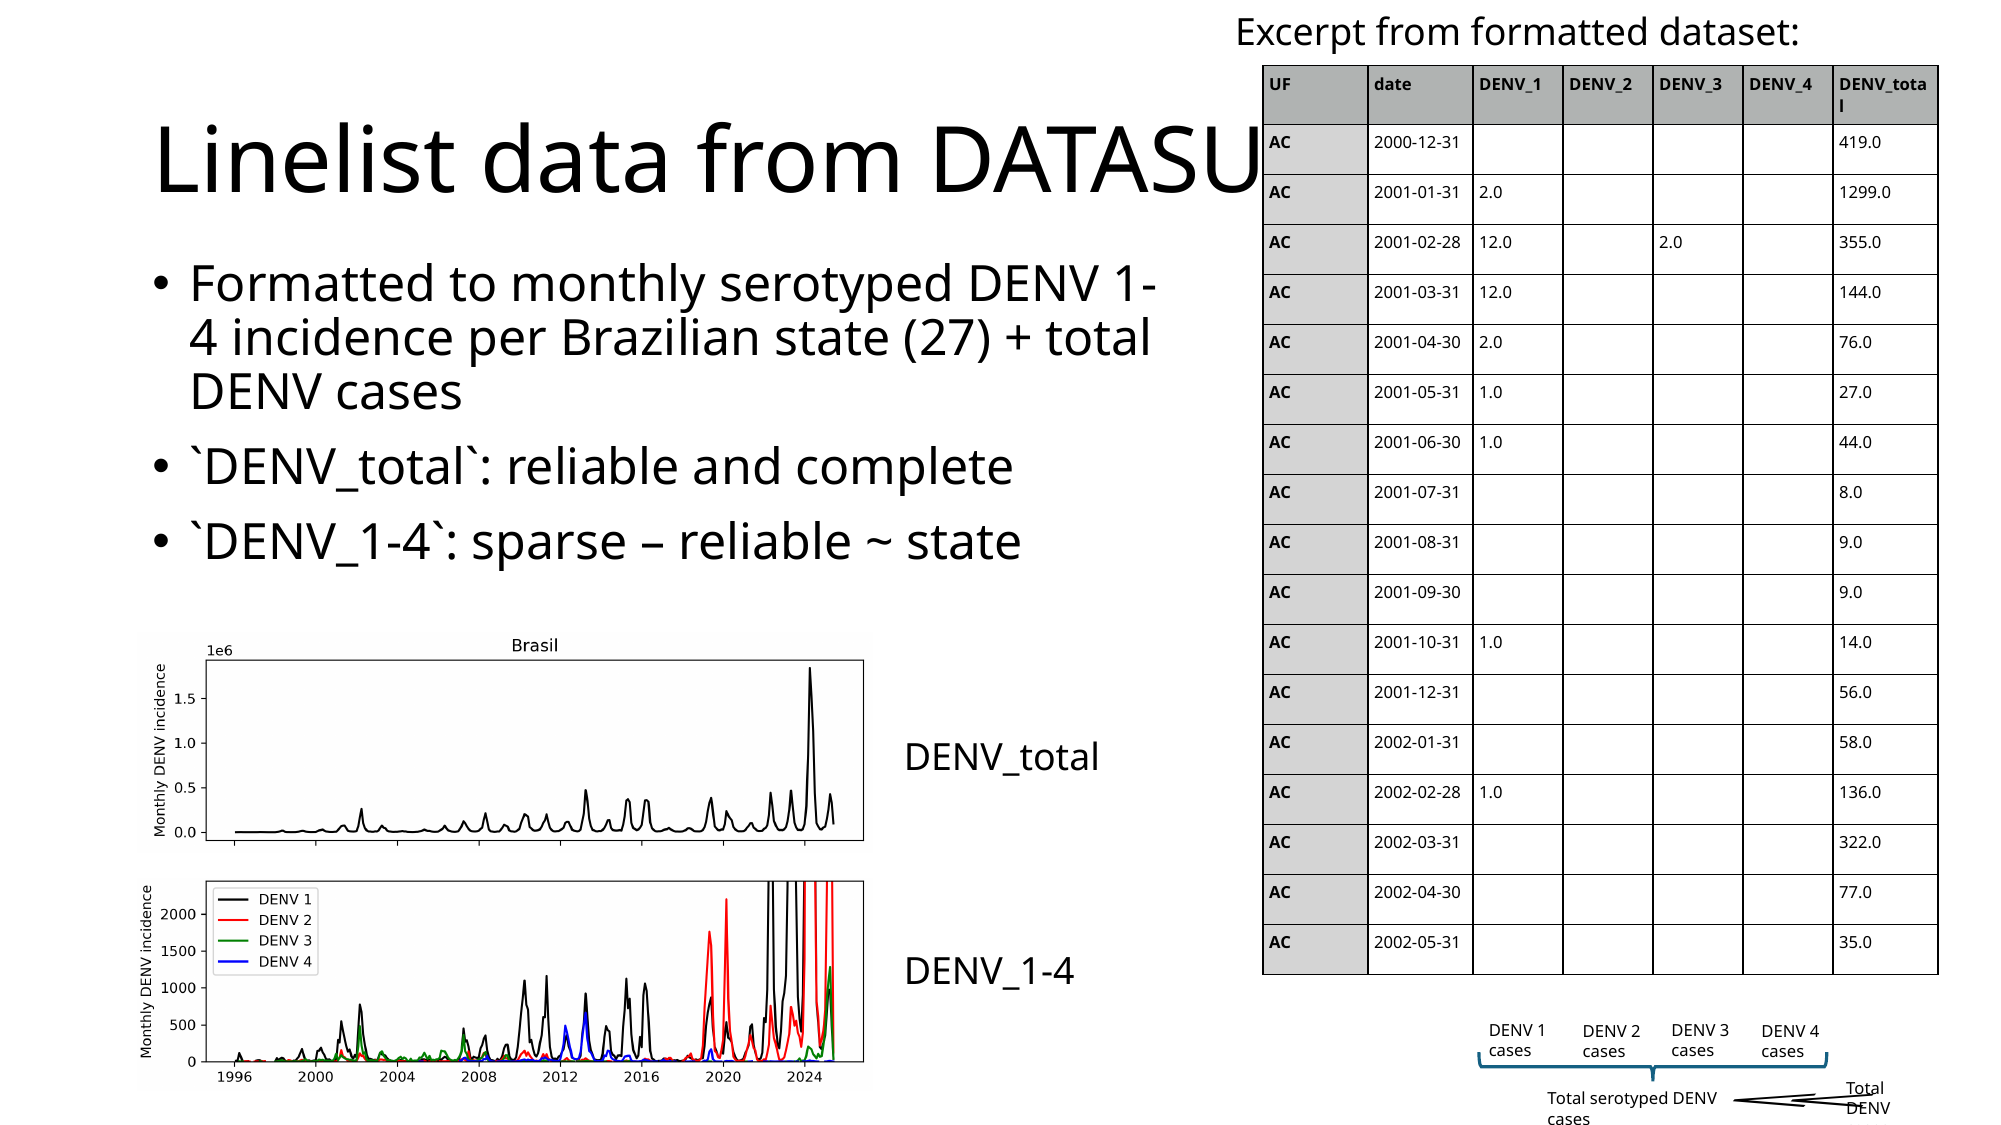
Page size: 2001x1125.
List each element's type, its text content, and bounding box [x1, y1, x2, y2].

table_cell [1654, 125, 1742, 174]
picture [136, 877, 874, 1091]
table_cell [1564, 775, 1652, 824]
table_cell 9.0 [1834, 575, 1937, 624]
table_cell [1744, 375, 1832, 424]
table_cell 322.0 [1834, 825, 1937, 874]
table_cell AC [1264, 325, 1367, 374]
table_cell [1744, 625, 1832, 674]
table_cell AC [1264, 875, 1367, 924]
table_cell [1744, 225, 1832, 274]
table_cell [1564, 875, 1652, 924]
table_cell [1474, 475, 1562, 524]
text_box DENV 2 cases [1567, 1013, 1656, 1052]
table_cell [1654, 875, 1742, 924]
table_cell [1564, 325, 1652, 374]
table_cell AC [1264, 775, 1367, 824]
table_cell [1744, 425, 1832, 474]
table_cell [1474, 575, 1562, 624]
table_cell [1474, 675, 1562, 724]
table_cell 2.0 [1474, 325, 1562, 374]
table_cell 2001-08-31 [1369, 525, 1472, 574]
table_cell [1564, 825, 1652, 874]
table_cell 12.0 [1474, 275, 1562, 324]
table_cell [1564, 425, 1652, 474]
table_cell [1744, 925, 1832, 974]
table_cell [1744, 175, 1832, 224]
table_cell [1564, 675, 1652, 724]
text_box DENV_total [888, 725, 1160, 786]
table_cell [1654, 825, 1742, 874]
table_cell [1654, 675, 1742, 724]
table_cell 2001-12-31 [1369, 675, 1472, 724]
text_box [1477, 1052, 1829, 1080]
table_header DENV_4 [1744, 66, 1832, 124]
table_cell 2002-03-31 [1369, 825, 1472, 874]
table_header DENV_3 [1654, 66, 1742, 124]
table_header date [1369, 66, 1472, 124]
title Linelist data from DATASUS [137, 54, 1863, 272]
table_cell 1.0 [1474, 625, 1562, 674]
table_cell [1564, 625, 1652, 674]
table_cell [1744, 725, 1832, 774]
text_box Total serotyped DENV cases [1532, 1080, 1773, 1125]
table_cell 136.0 [1834, 775, 1937, 824]
table_cell AC [1264, 125, 1367, 174]
table_cell AC [1264, 225, 1367, 274]
table_cell 14.0 [1834, 625, 1937, 674]
table_cell 56.0 [1834, 675, 1937, 724]
table_cell AC [1264, 575, 1367, 624]
table_cell 2001-02-28 [1369, 225, 1472, 274]
table_cell 2.0 [1474, 175, 1562, 224]
table_cell [1564, 925, 1652, 974]
table_cell 2001-07-31 [1369, 475, 1472, 524]
table_cell 2002-04-30 [1369, 875, 1472, 924]
table_cell 58.0 [1834, 725, 1937, 774]
table_cell 2001-10-31 [1369, 625, 1472, 674]
table_cell 2002-05-31 [1369, 925, 1472, 974]
table_cell 2001-03-31 [1369, 275, 1472, 324]
table_cell [1744, 325, 1832, 374]
text_box DENV 1 cases [1474, 1012, 1568, 1068]
table_cell [1654, 575, 1742, 624]
table_cell 27.0 [1834, 375, 1937, 424]
table_cell [1654, 625, 1742, 674]
table_cell 2001-05-31 [1369, 375, 1472, 424]
table_cell [1654, 525, 1742, 574]
table_cell 77.0 [1834, 875, 1937, 924]
table_cell [1654, 325, 1742, 374]
table_cell 2001-06-30 [1369, 425, 1472, 474]
table_cell [1744, 825, 1832, 874]
table_cell 1.0 [1474, 775, 1562, 824]
table_cell [1744, 675, 1832, 724]
table_cell [1654, 775, 1742, 824]
table_cell [1474, 875, 1562, 924]
table_cell [1564, 525, 1652, 574]
table_cell AC [1264, 475, 1367, 524]
table_cell [1474, 525, 1562, 574]
table_cell AC [1264, 425, 1367, 474]
table_cell 2000-12-31 [1369, 125, 1472, 174]
table_cell 12.0 [1474, 225, 1562, 274]
table_cell 2001-04-30 [1369, 325, 1472, 374]
table_header UF [1264, 66, 1367, 124]
table_cell [1654, 925, 1742, 974]
table_cell AC [1264, 375, 1367, 424]
table_cell 76.0 [1834, 325, 1937, 374]
table_cell AC [1264, 525, 1367, 574]
table_cell [1654, 725, 1742, 774]
picture [136, 632, 874, 854]
table_cell 355.0 [1834, 225, 1937, 274]
list Formatted to monthly serotyped DENV 1-4 incidence per Brazilian state (27) + total DENV cases `DENV_total`: reliable and complete `DENV_1-4`: sparse – reliable ~ state [137, 251, 1177, 633]
table_cell [1654, 275, 1742, 324]
table_cell AC [1264, 625, 1367, 674]
table_cell 2.0 [1654, 225, 1742, 274]
table_header DENV_1 [1474, 66, 1562, 124]
table_cell [1474, 925, 1562, 974]
table_cell [1564, 225, 1652, 274]
table_cell 8.0 [1834, 475, 1937, 524]
table_cell [1654, 175, 1742, 224]
table_cell [1564, 175, 1652, 224]
table_cell [1564, 725, 1652, 774]
table_cell [1744, 525, 1832, 574]
table_cell AC [1264, 275, 1367, 324]
table_cell 9.0 [1834, 525, 1937, 574]
table_cell [1744, 275, 1832, 324]
table_cell [1744, 475, 1832, 524]
table_cell [1744, 775, 1832, 824]
text_box DENV_1-4 [888, 939, 1160, 1000]
table_cell [1744, 575, 1832, 624]
table_cell 1.0 [1474, 375, 1562, 424]
table_cell AC [1264, 675, 1367, 724]
table_cell 1.0 [1474, 425, 1562, 474]
table_cell [1474, 825, 1562, 874]
table_cell [1564, 375, 1652, 424]
table_cell [1744, 875, 1832, 924]
table_cell 35.0 [1834, 925, 1937, 974]
text_box Excerpt from formatted dataset: [1220, 0, 1816, 61]
table_cell 44.0 [1834, 425, 1937, 474]
table_cell 144.0 [1834, 275, 1937, 324]
table_cell [1564, 125, 1652, 174]
table_cell [1654, 475, 1742, 524]
table_cell [1564, 575, 1652, 624]
table_header DENV_total [1834, 66, 1937, 124]
table_cell 2001-01-31 [1369, 175, 1472, 224]
table_cell [1654, 425, 1742, 474]
table_cell AC [1264, 925, 1367, 974]
table_cell 2001-09-30 [1369, 575, 1472, 624]
table_cell [1474, 725, 1562, 774]
table_cell 1299.0 [1834, 175, 1937, 224]
table_cell 2002-01-31 [1369, 725, 1472, 774]
table_cell [1564, 475, 1652, 524]
table_cell 419.0 [1834, 125, 1937, 174]
table_cell 2002-02-28 [1369, 775, 1472, 824]
table_cell AC [1264, 725, 1367, 774]
text_box DENV 4 cases [1746, 1013, 1841, 1068]
text_box Total DENV cases [1831, 1070, 1947, 1125]
table_cell [1744, 125, 1832, 174]
table_cell [1474, 125, 1562, 174]
table_cell AC [1264, 175, 1367, 224]
text_box DENV 3 cases [1656, 1012, 1751, 1052]
table_cell AC [1264, 825, 1367, 874]
table_cell [1564, 275, 1652, 324]
table_cell [1654, 375, 1742, 424]
table_header DENV_2 [1564, 66, 1652, 124]
